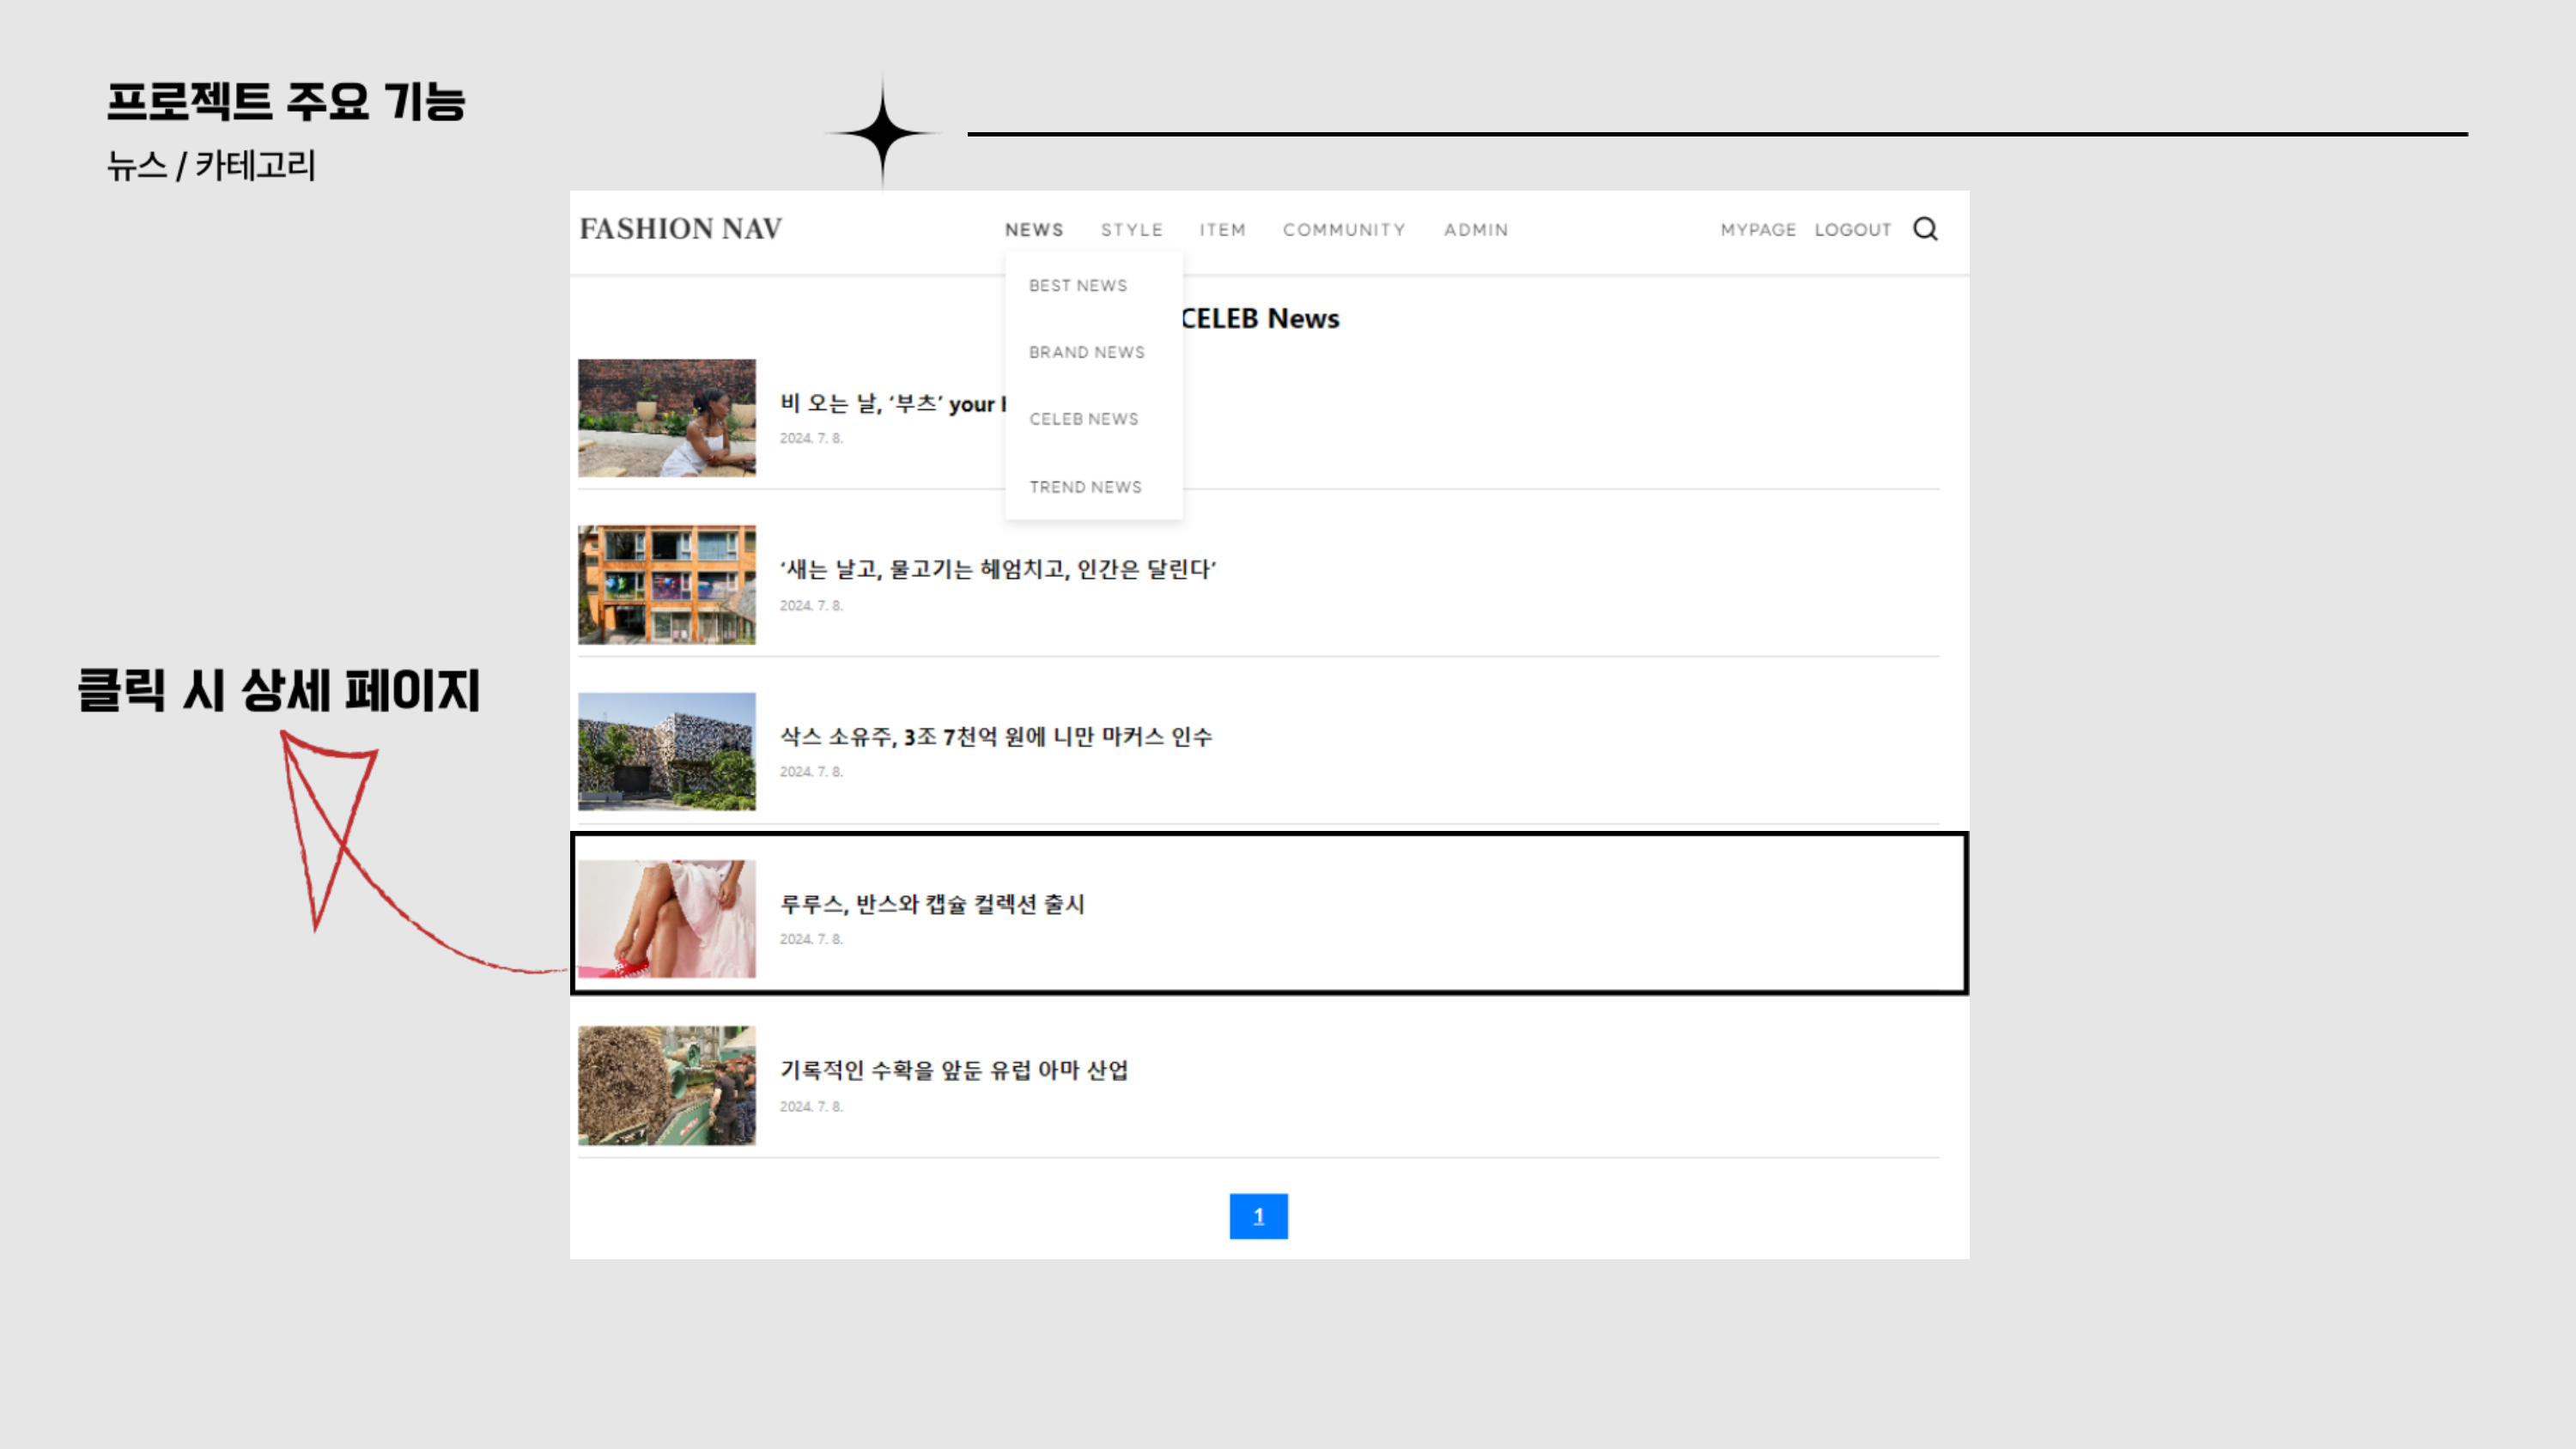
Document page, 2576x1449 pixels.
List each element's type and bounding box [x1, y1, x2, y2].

picture [94, 62, 505, 274]
picture [967, 131, 2470, 136]
picture [53, 65, 1970, 1259]
